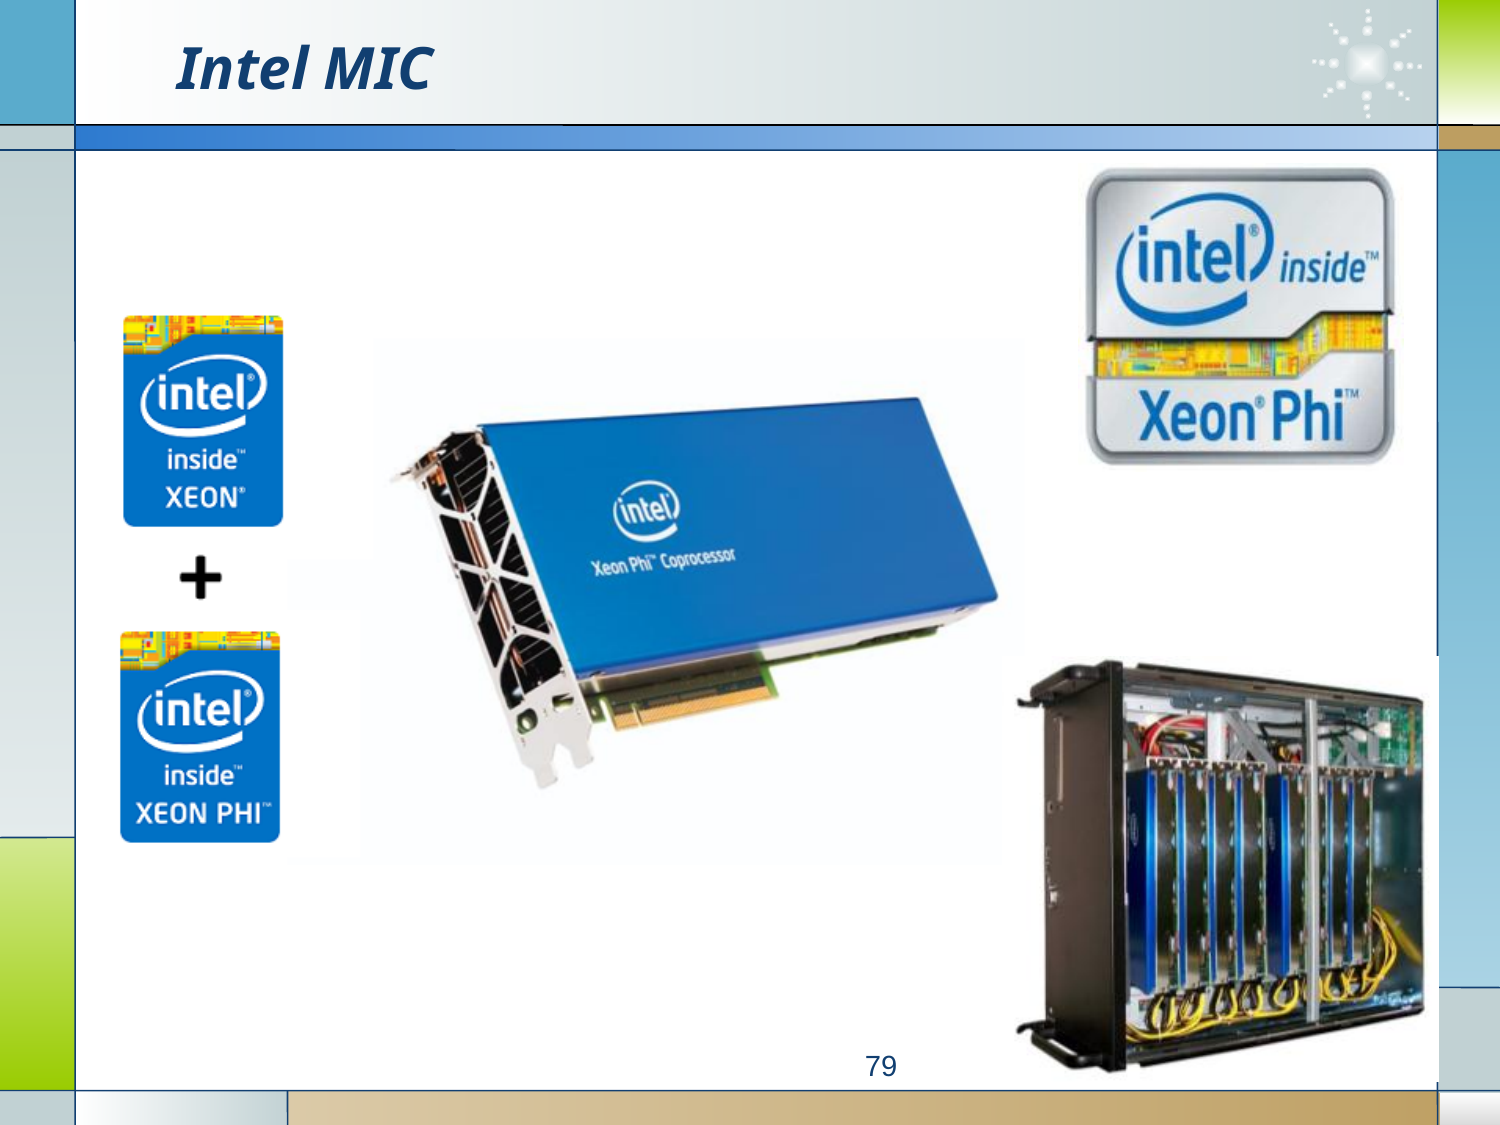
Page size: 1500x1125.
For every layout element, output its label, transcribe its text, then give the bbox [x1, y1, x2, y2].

picture [93, 269, 1439, 1082]
title Intel MIC [162, 19, 1263, 113]
slide_number 79 [562, 1039, 913, 1081]
picture [1077, 163, 1404, 472]
